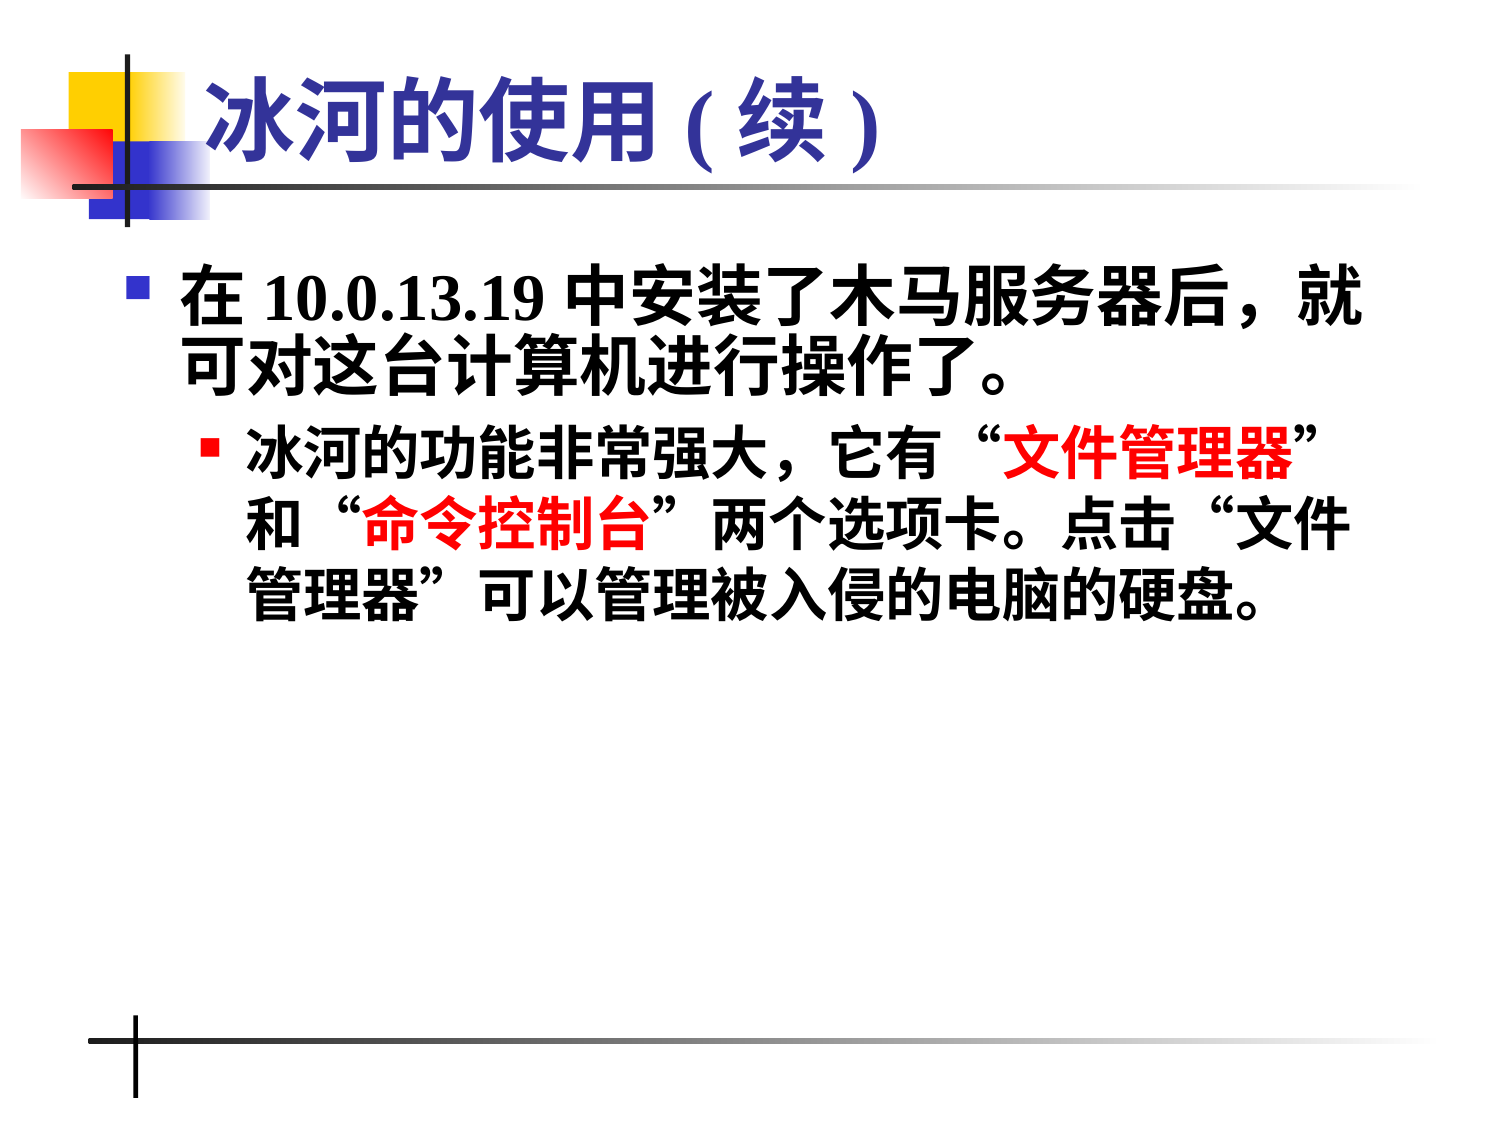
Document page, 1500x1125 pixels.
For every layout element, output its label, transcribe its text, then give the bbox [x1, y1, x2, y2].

list 在10.0.13.19中安装了木马服务器后，就可对这台计算机进行操作了。 冰河的功能非常强大，它有“文件管理器”和“命令控制台”两个选项卡。点击“文件管理器”可以管理被入侵的电脑的硬盘。 [107, 254, 1384, 931]
title 冰河的使用(续) [188, 23, 1468, 181]
